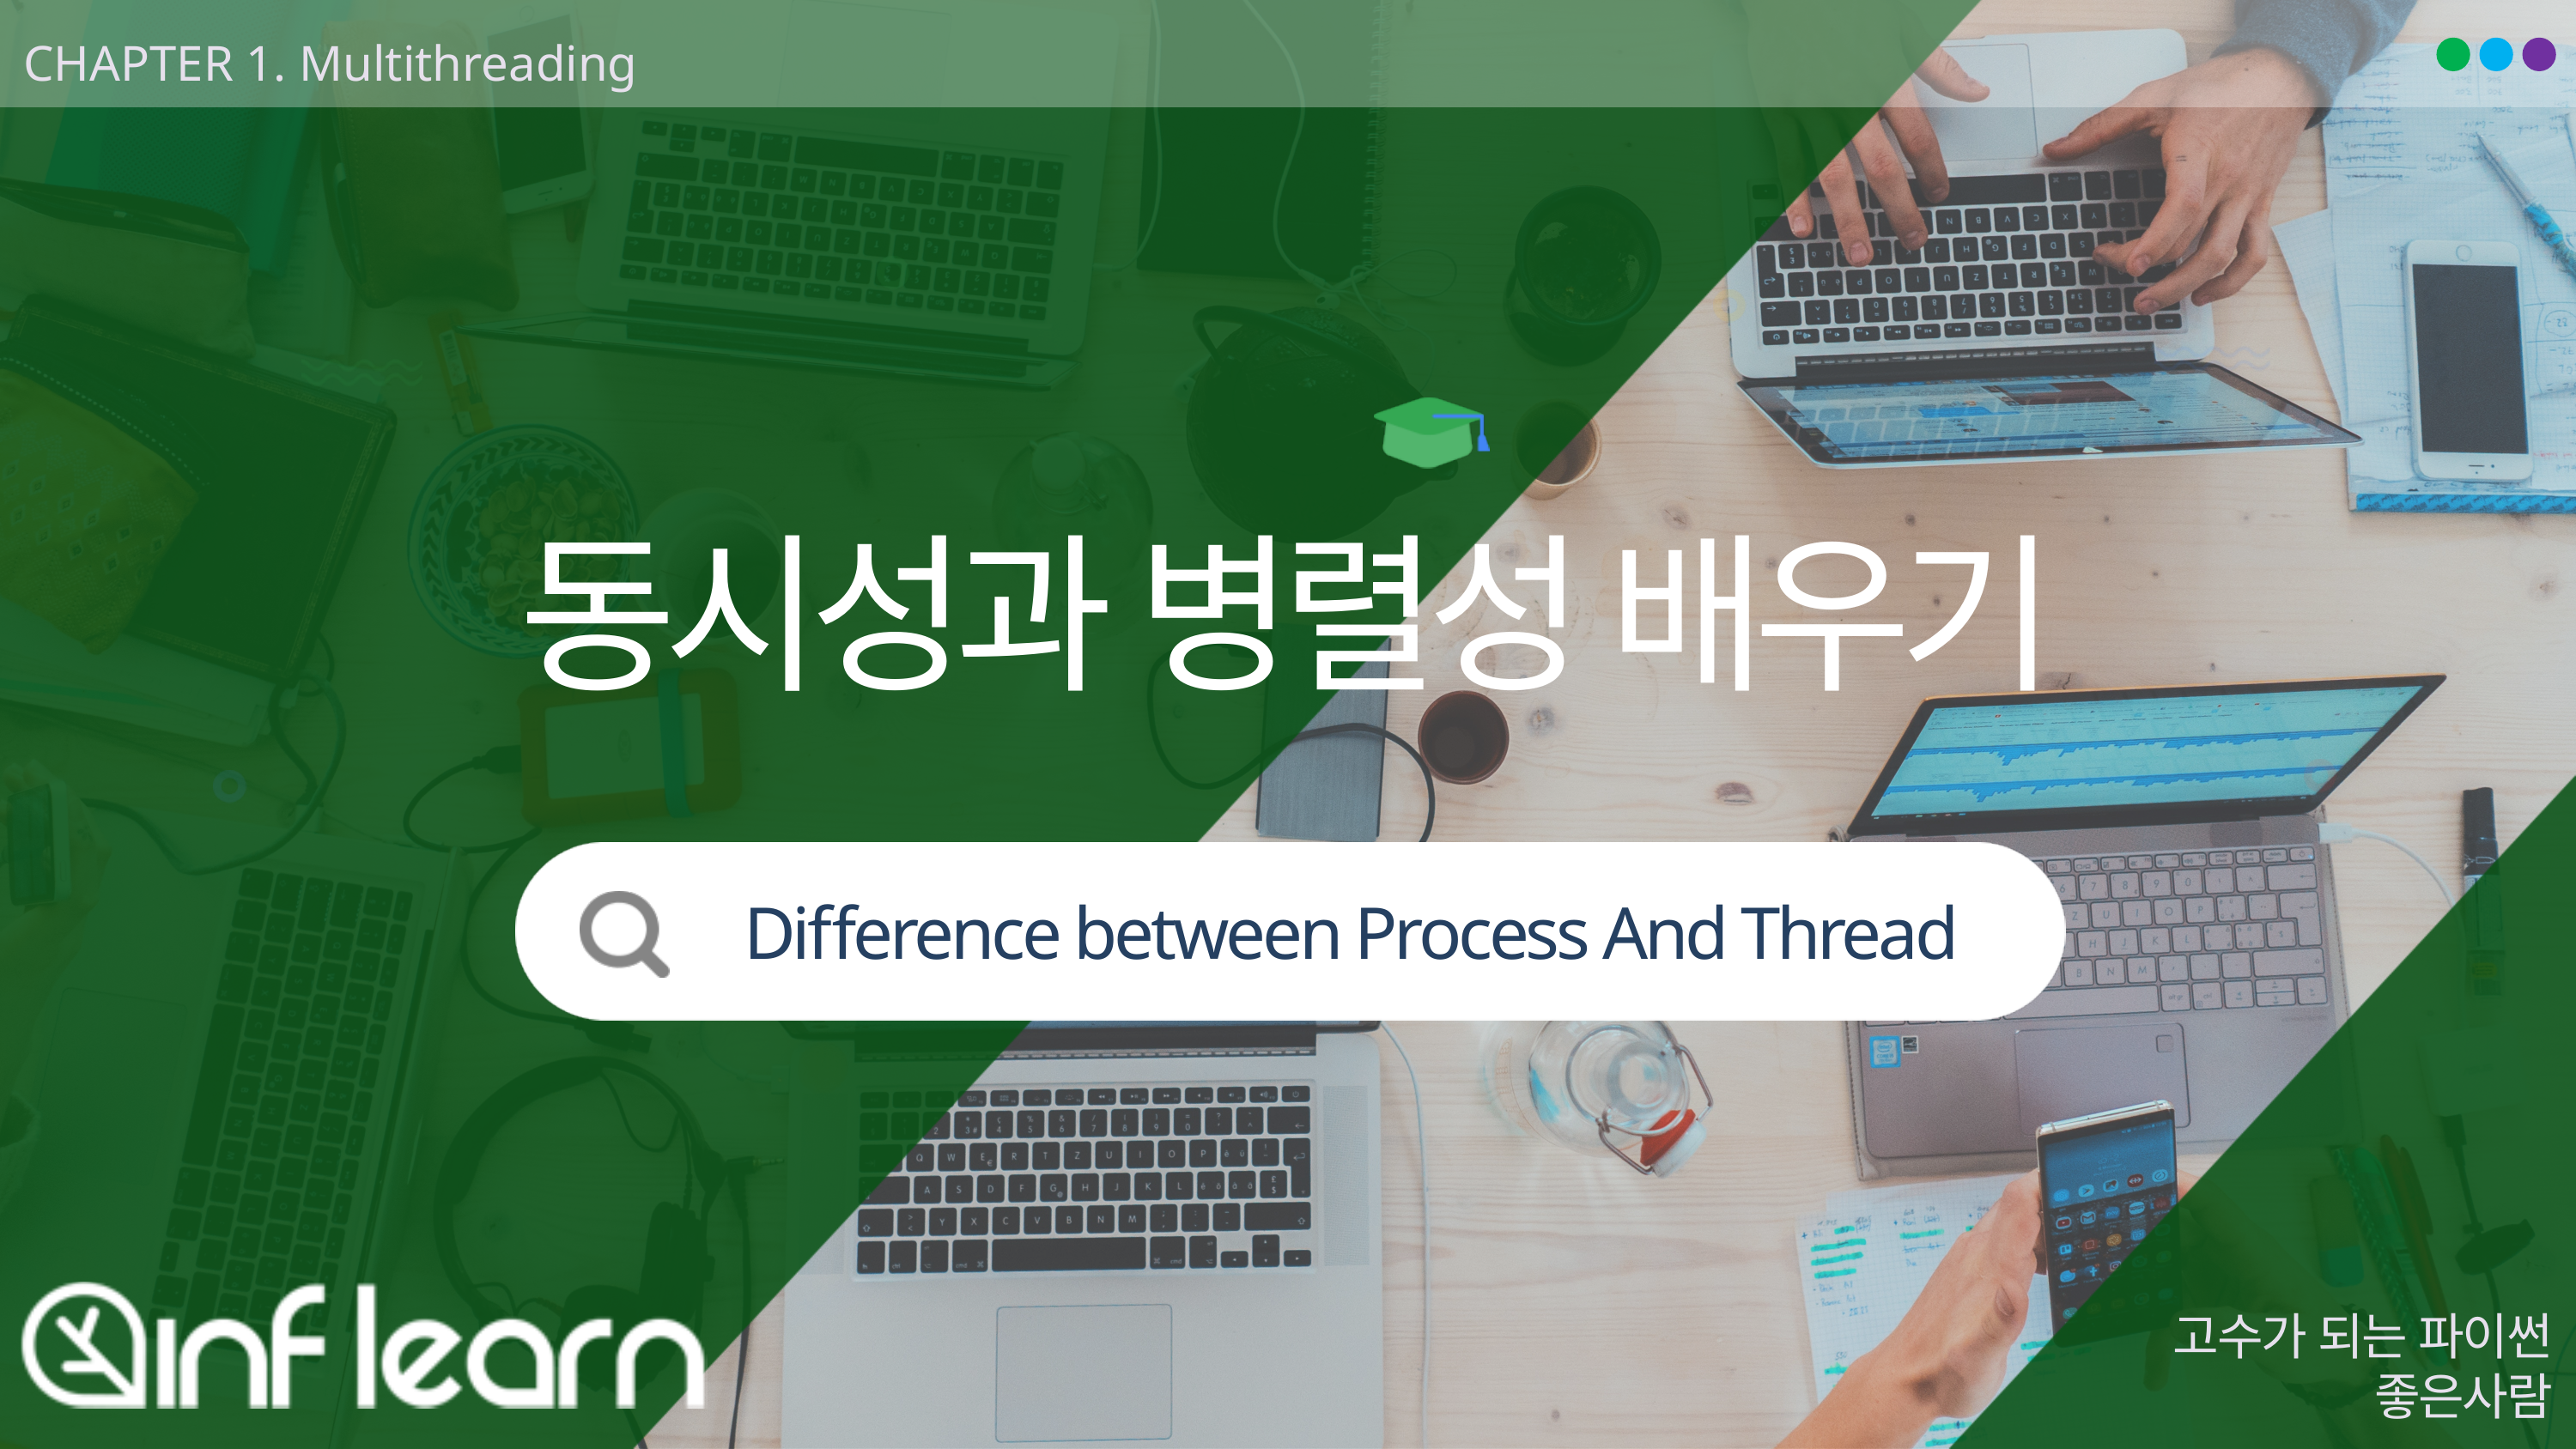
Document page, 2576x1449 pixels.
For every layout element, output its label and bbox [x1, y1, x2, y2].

text_box [1373, 397, 1490, 469]
text_box [213, 256, 2337, 804]
text_box [579, 891, 670, 978]
picture [0, 0, 2576, 1449]
